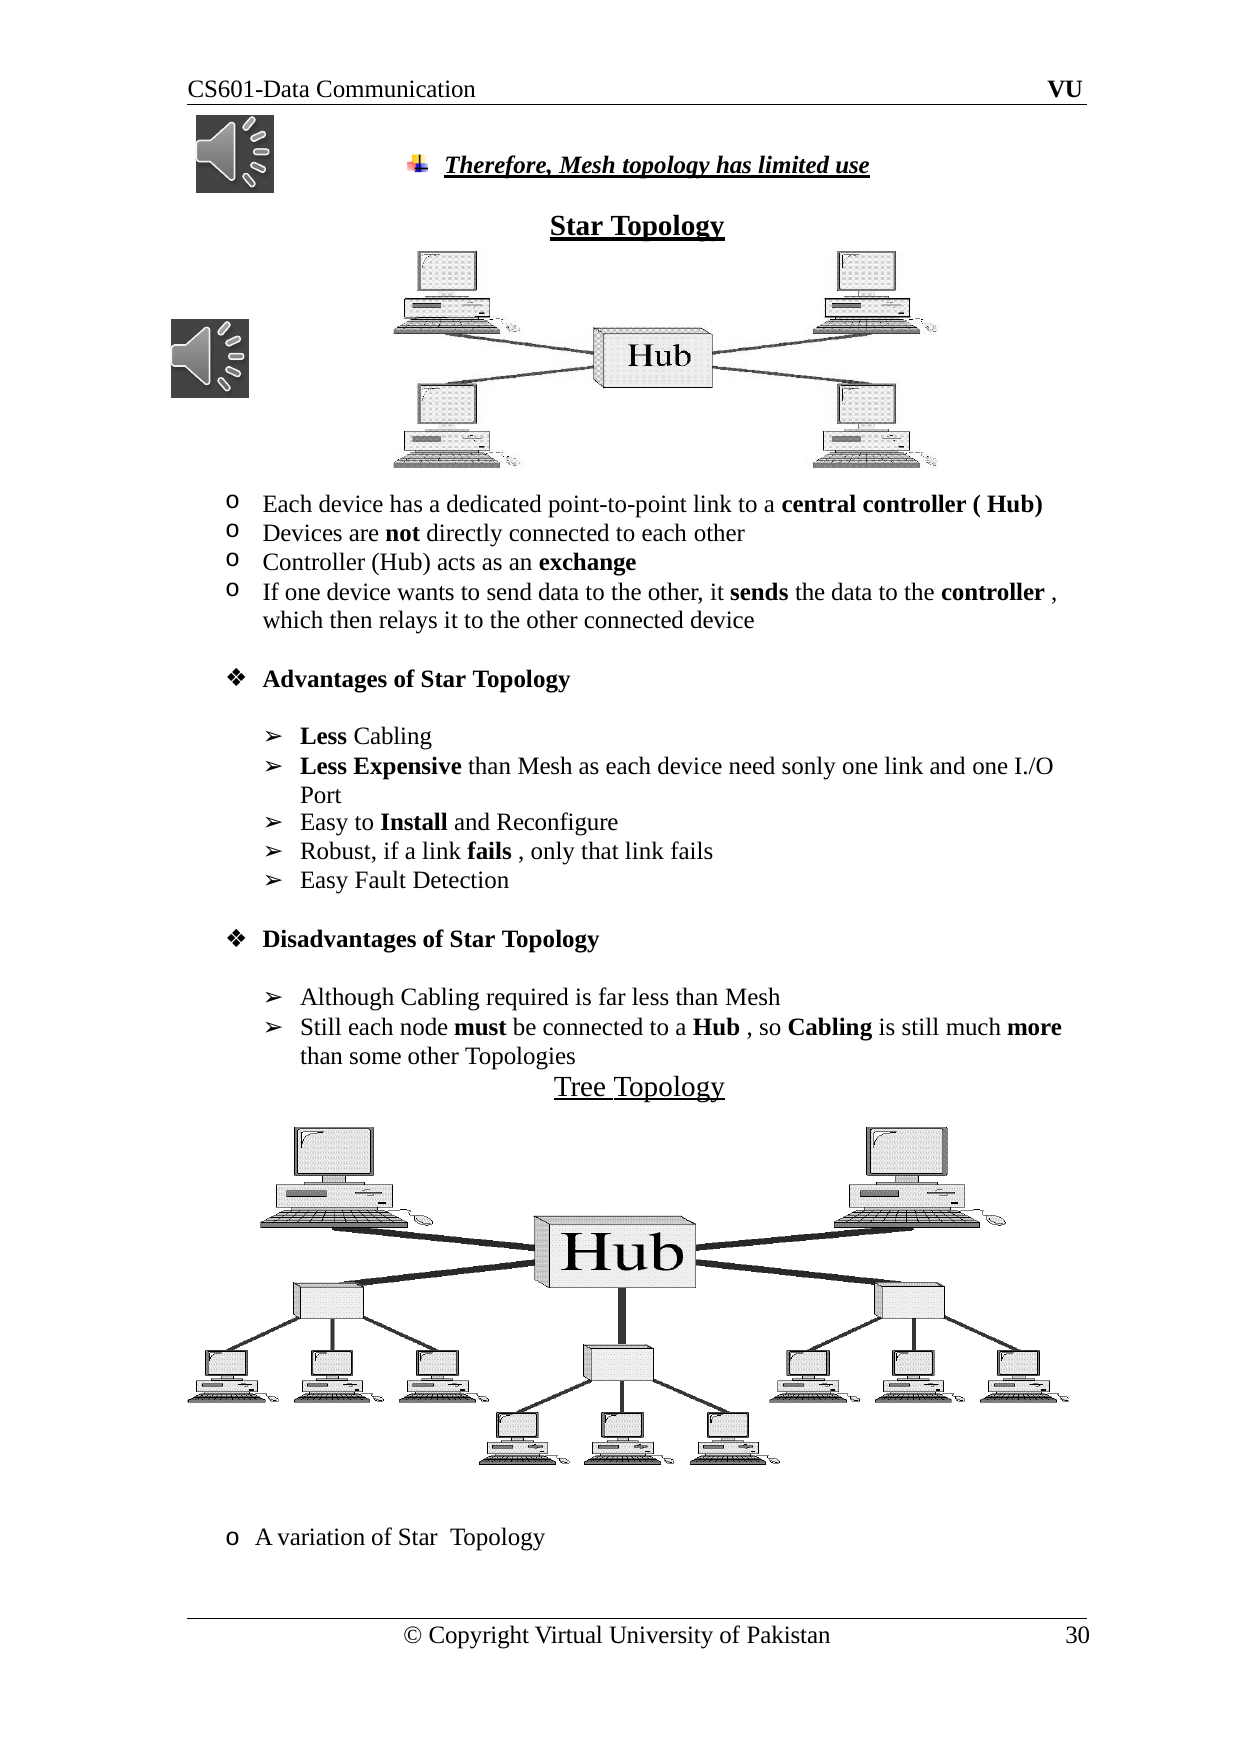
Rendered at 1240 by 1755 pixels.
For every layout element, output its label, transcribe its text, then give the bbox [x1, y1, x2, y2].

text_box 30 [1063, 1621, 1093, 1650]
text_box CS601-Data Communication [185, 72, 481, 103]
text_box Each device has a dedicated point-to-point link to a central controller ( Hub) Devices are not directly connected to each other Controller (Hub) acts as an exchange If one device wants to send data to the other, it sends the data to the controller , which then relays it to the other connected device Advantages of Star Topology Less Cabling Less Expensive than Mesh as each device need sonly one link and one I./O Port Easy to Install and Reconfigure Robust, if a link fails , only that link fails Easy Fault Detection Disadvantages of Star Topology Although Cabling required is far less than Mesh Still each node must be connected to a Hub , so Cabling is still much more than some other Topologies Tree Topology [222, 488, 1093, 1103]
text_box [393, 251, 938, 488]
text_box [187, 1127, 1069, 1465]
text_box VU [1045, 72, 1086, 103]
text_box o A variation of Star Topology [222, 1520, 555, 1551]
picture [194, 113, 275, 195]
footer © Copyright Virtual University of Pakistan [401, 1621, 840, 1755]
text_box Therefore, Mesh topology has limited use Star Topology [442, 148, 873, 242]
picture [169, 318, 250, 399]
text_box [406, 153, 428, 174]
